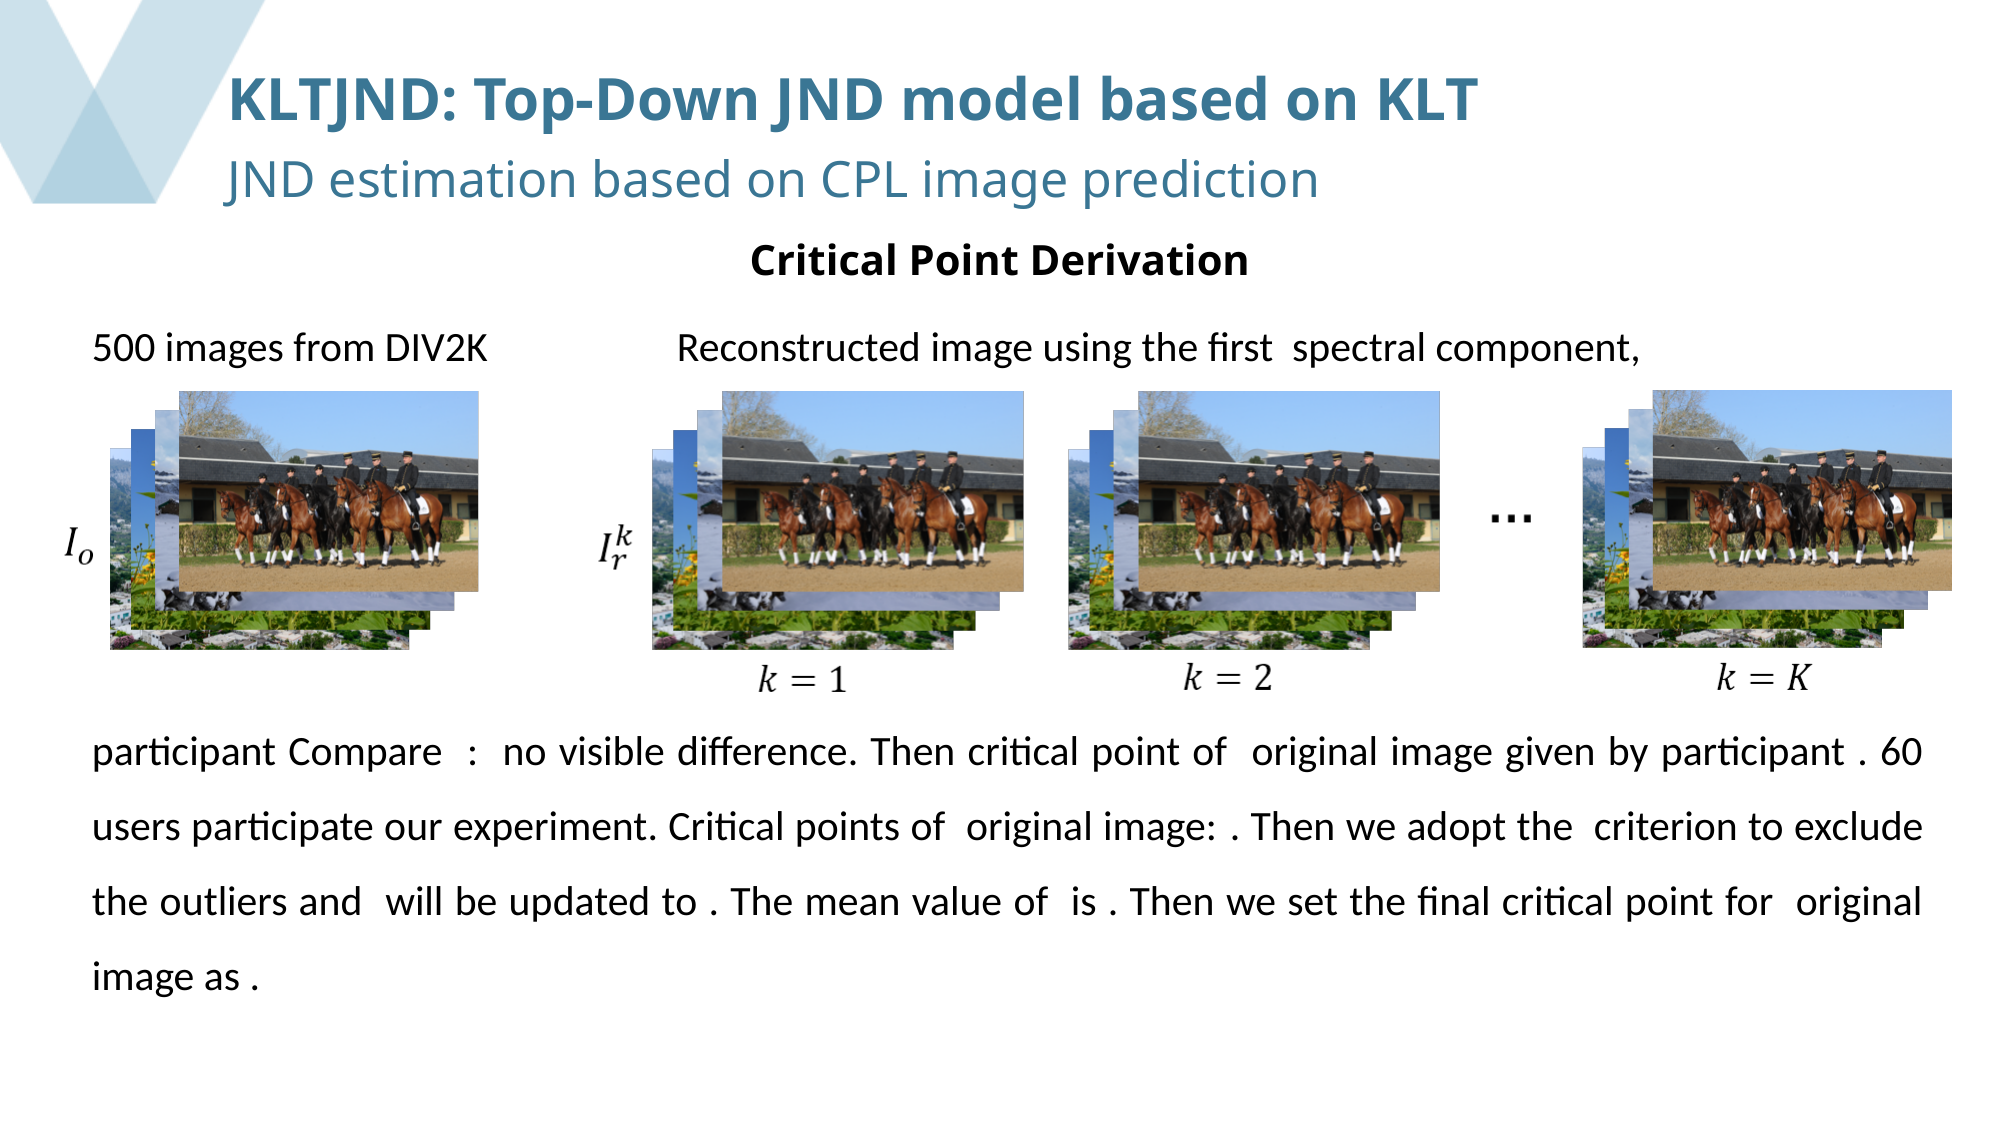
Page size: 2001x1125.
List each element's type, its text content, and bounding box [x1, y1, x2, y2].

text_box JND estimation based on CPL image prediction [213, 140, 1377, 216]
picture [0, 0, 266, 204]
text_box KLTJND: Top-Down JND model based on KLT [266, 54, 1595, 140]
picture [48, 390, 1952, 710]
text_box Critical Point Derivation [573, 226, 1427, 292]
text_box 500 images from DIV2K [77, 312, 518, 378]
